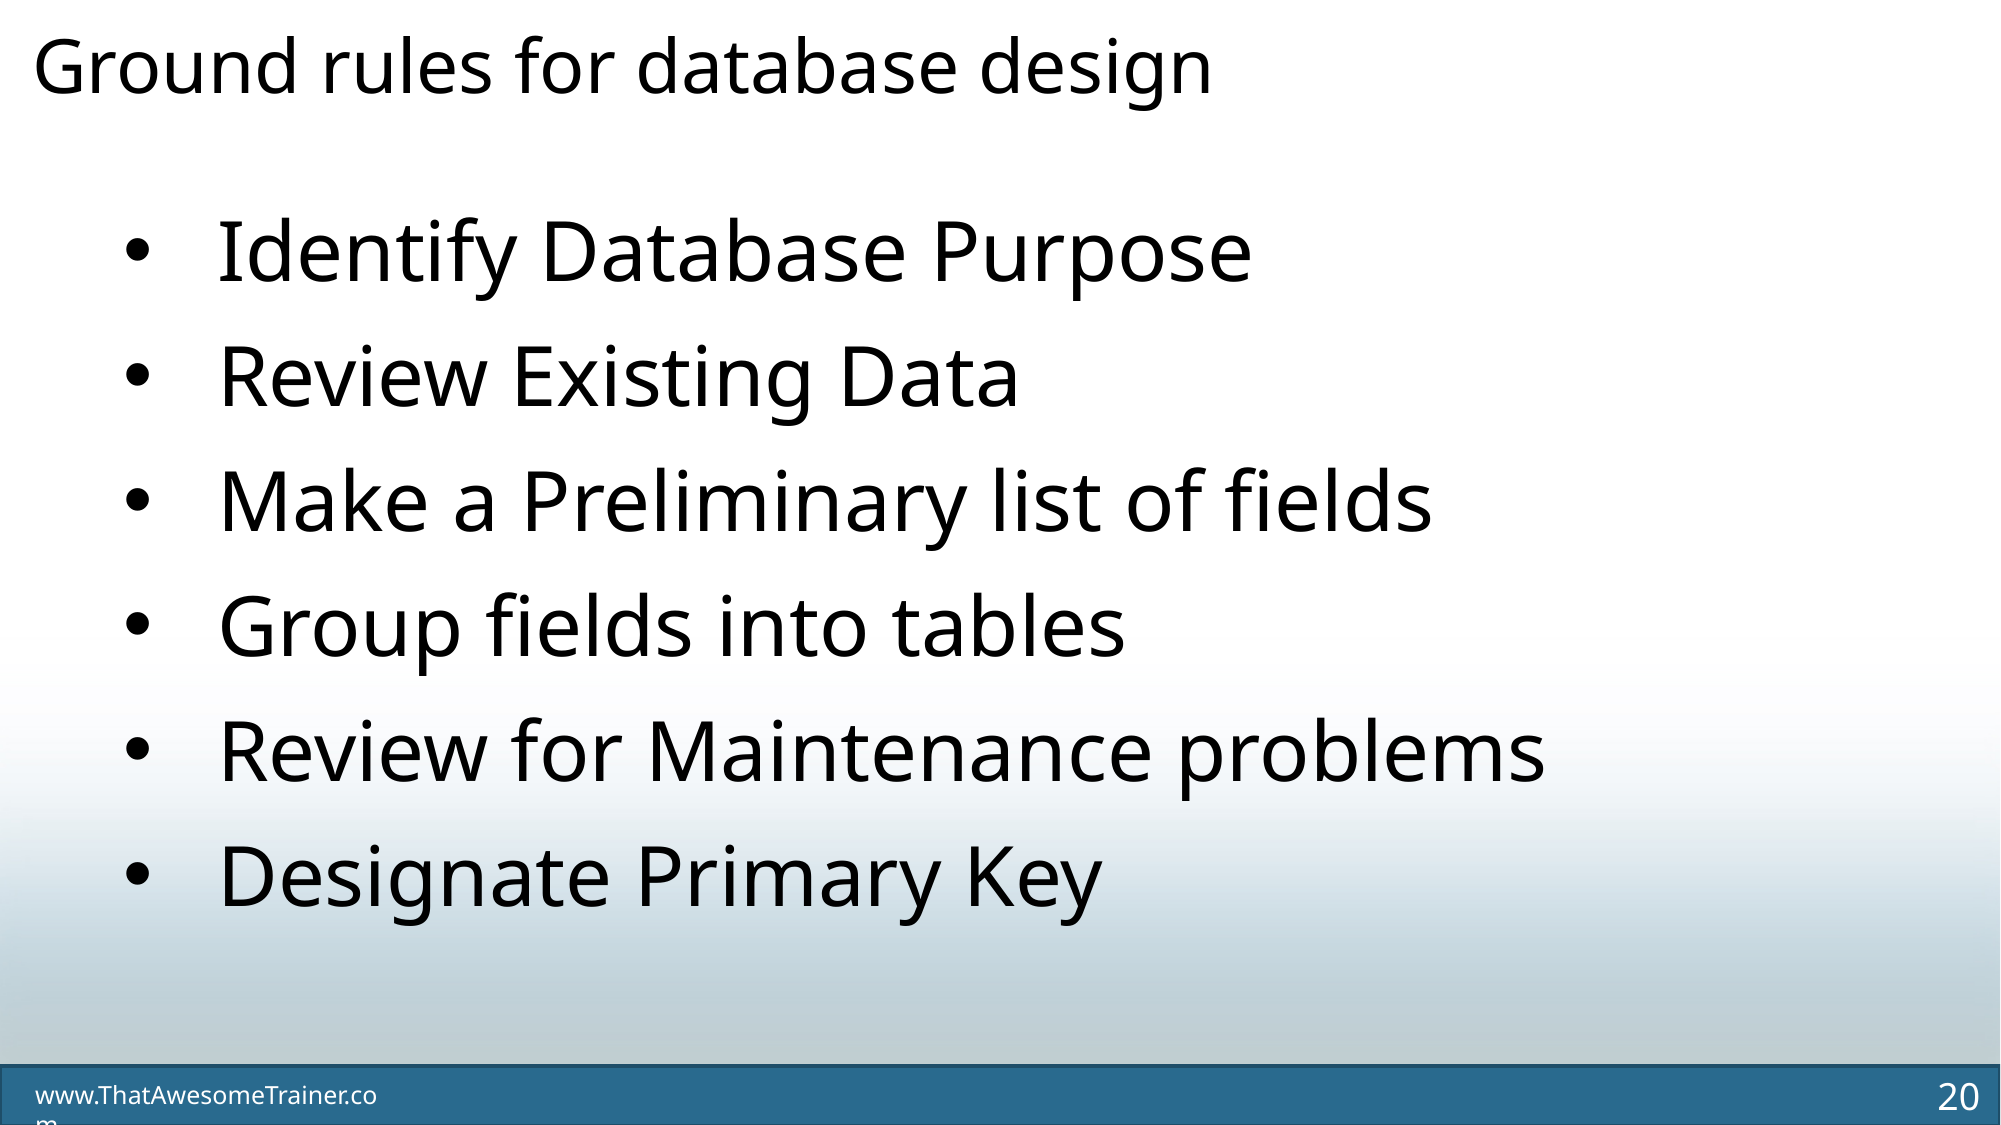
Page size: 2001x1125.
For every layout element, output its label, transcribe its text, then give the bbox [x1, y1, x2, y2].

title Ground rules for database design [17, 28, 1818, 216]
picture [0, 0, 2001, 1064]
list Identify Database Purpose Review Existing Data Make a Preliminary list of fields Group fields into tables Review for Maintenance problems Designate Primary Key [108, 190, 1921, 964]
